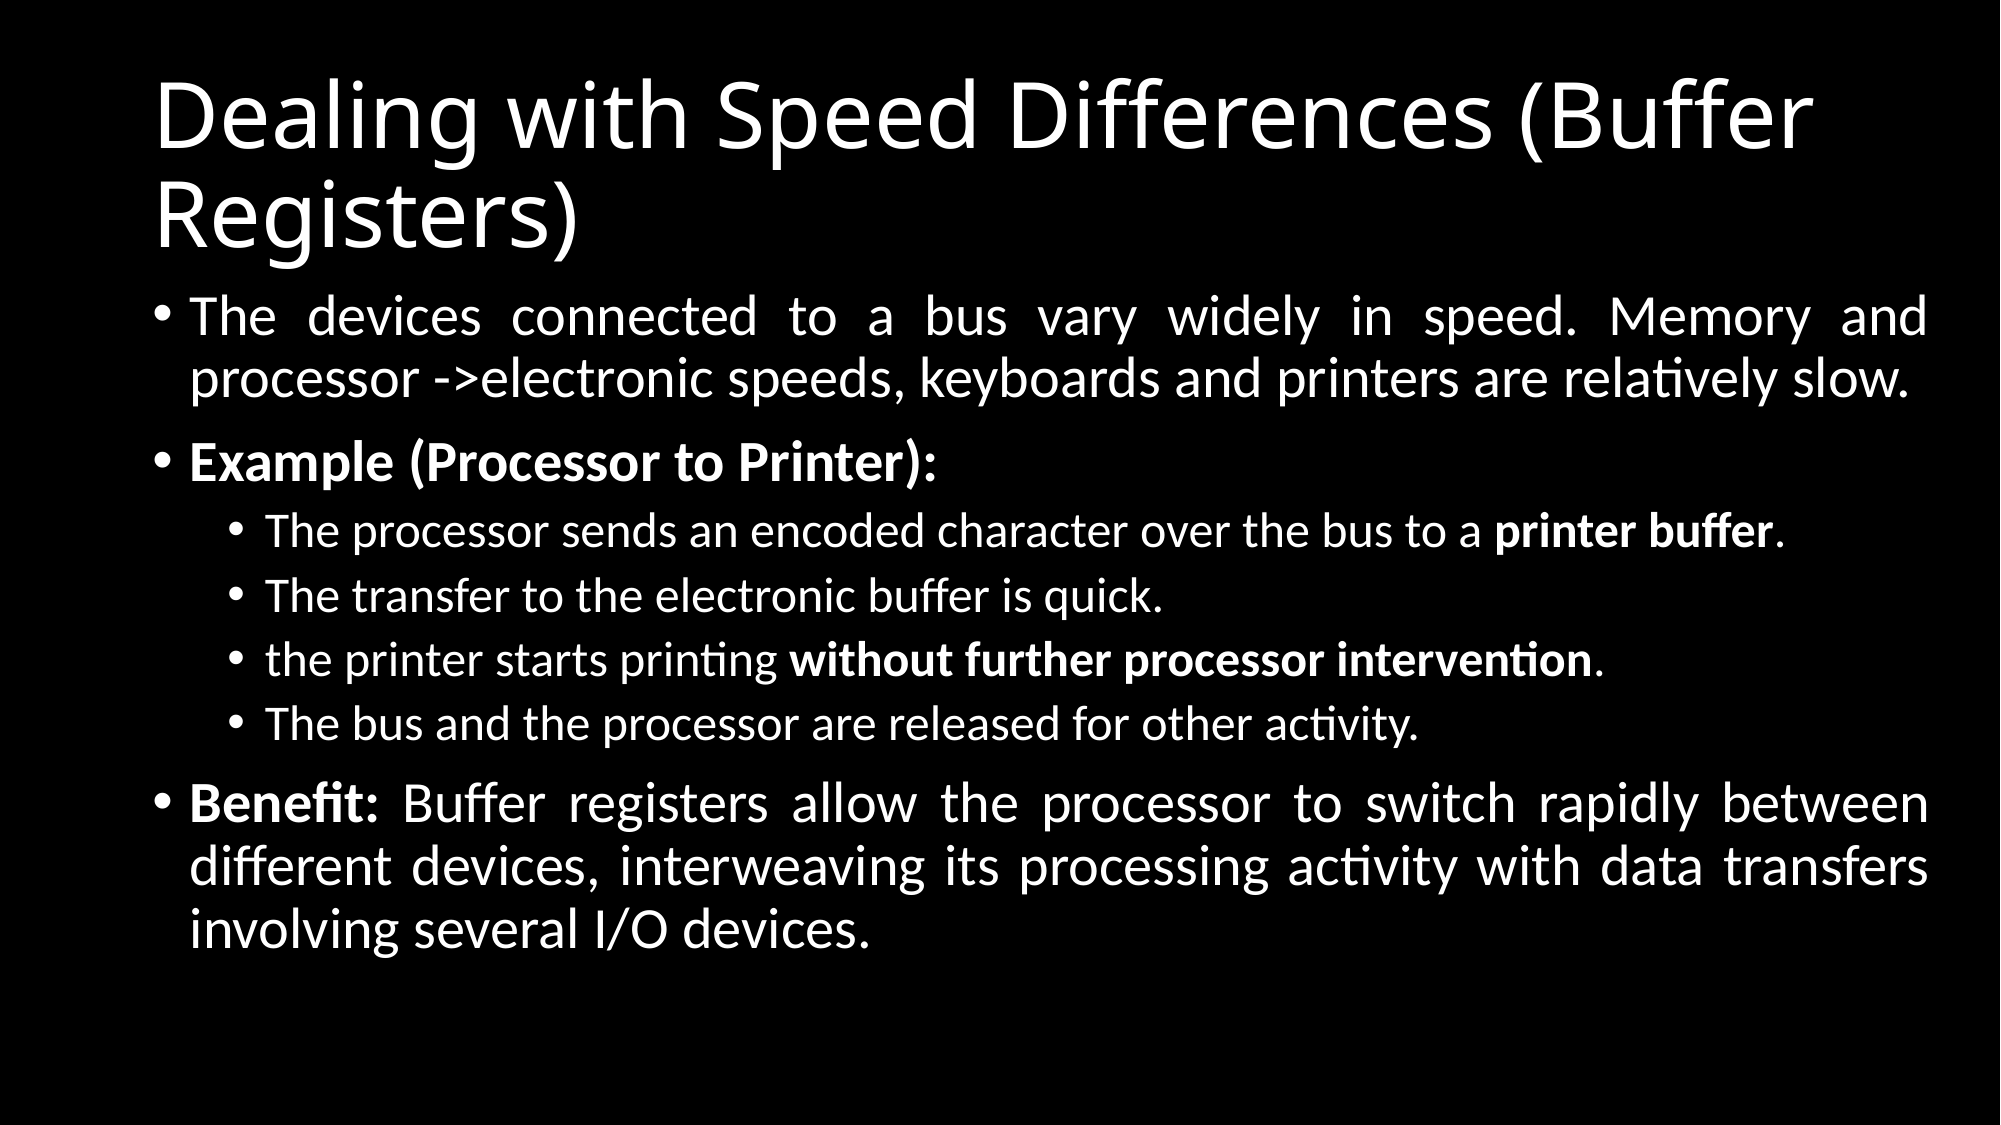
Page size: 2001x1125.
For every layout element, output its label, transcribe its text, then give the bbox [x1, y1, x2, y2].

title Dealing with Speed Differences (Buffer Registers) [137, 59, 1863, 277]
list The devices connected to a bus vary widely in speed. Memory and processor ->electronic speeds, keyboards and printers are relatively slow. Example (Processor to Printer): The processor sends an encoded character over the bus to a printer buffer. The transfer to the electronic buffer is quick. the printer starts printing without further processor intervention. The bus and the processor are released for other activity. Benefit: Buffer registers allow the processor to switch rapidly between different devices, interweaving its processing activity with data transfers involving several I/O devices. [137, 277, 1946, 1107]
